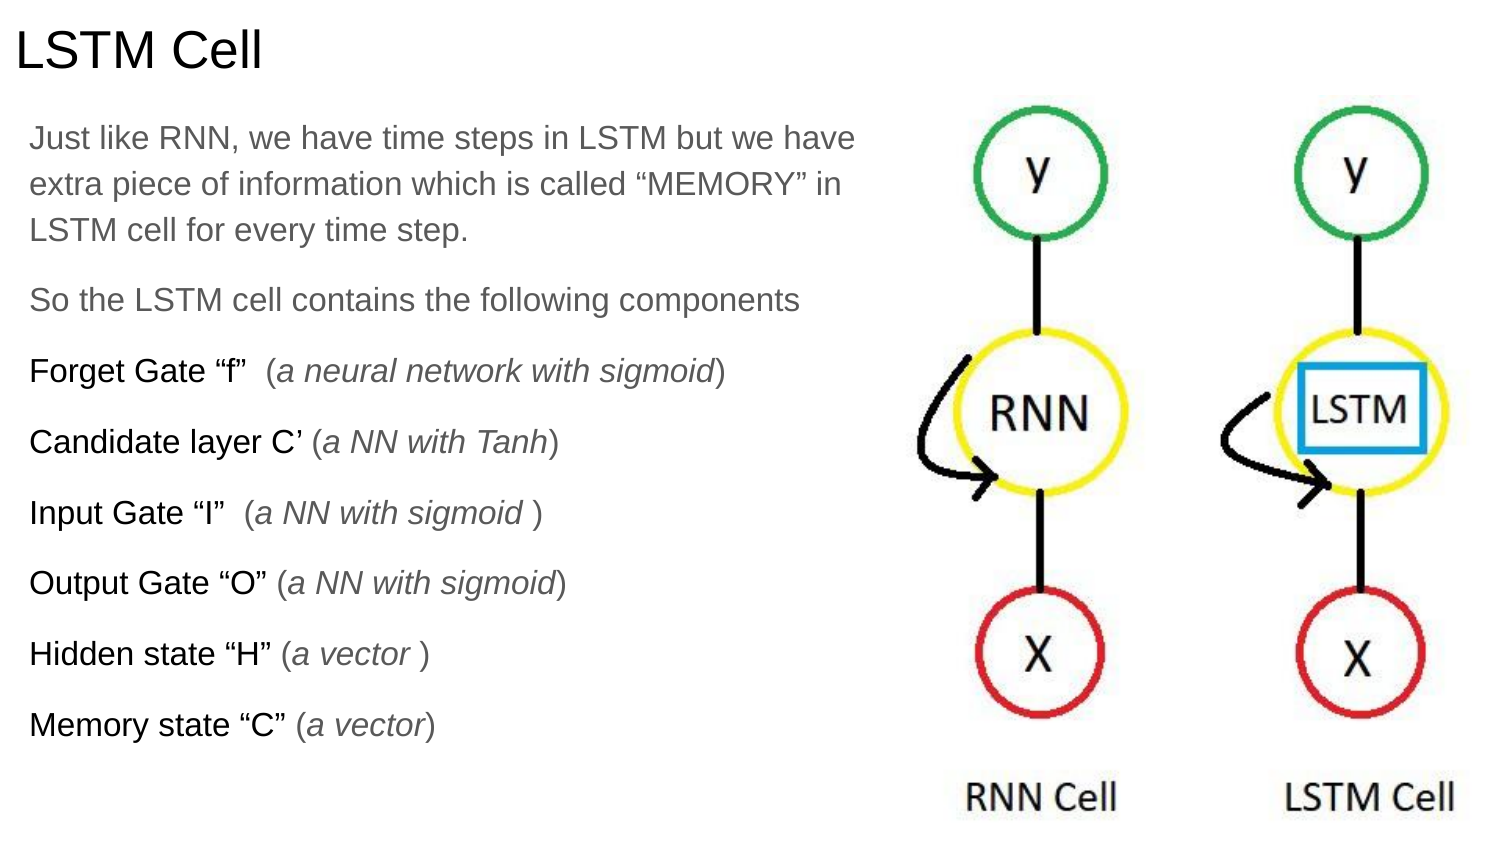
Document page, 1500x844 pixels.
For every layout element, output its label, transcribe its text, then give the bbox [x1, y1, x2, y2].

title LSTM Cell [0, 0, 1398, 94]
picture [894, 94, 1476, 844]
list Just like RNN, we have time steps in LSTM but we have extra piece of information which is called “MEMORY” in LSTM cell for every time step. So the LSTM cell contains the following components Forget Gate “f” (a neural network with sigmoid) Candidate layer C’ (a NN with Tanh) Input Gate “I” (a NN with sigmoid ) Output Gate “O” (a NN with sigmoid) Hidden state “H” (a vector ) Memory state “C” (a vector) [14, 95, 880, 844]
